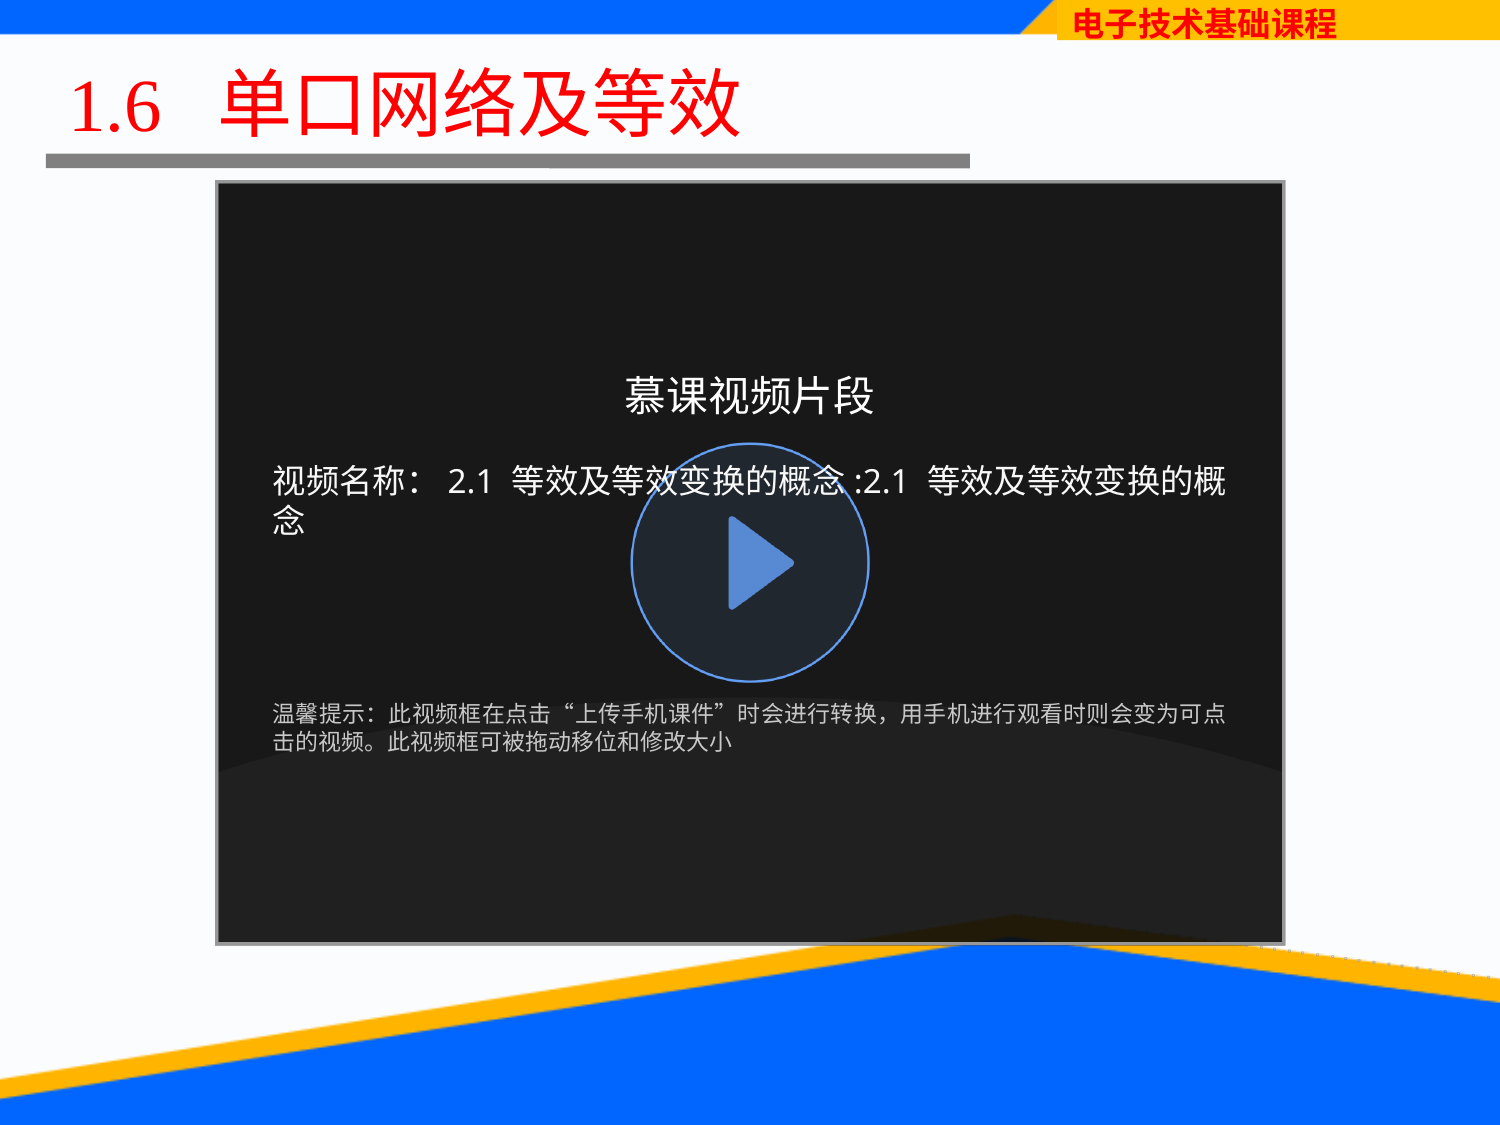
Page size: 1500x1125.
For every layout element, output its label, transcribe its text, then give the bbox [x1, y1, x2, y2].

picture [0, 0, 1500, 1125]
title 1.6 单口网络及等效 [53, 42, 1069, 161]
text_box 慕课视频片段 视频名称：2.1 等效及等效变换的概念:2.1 等效及等效变换的概念 温馨提示：此视频框在点击“上传手机课件”时会进行转换，用手机进行观看时则会变为可点击的视频。此视频框可被拖动移位和修改大小 [212, 178, 1288, 947]
